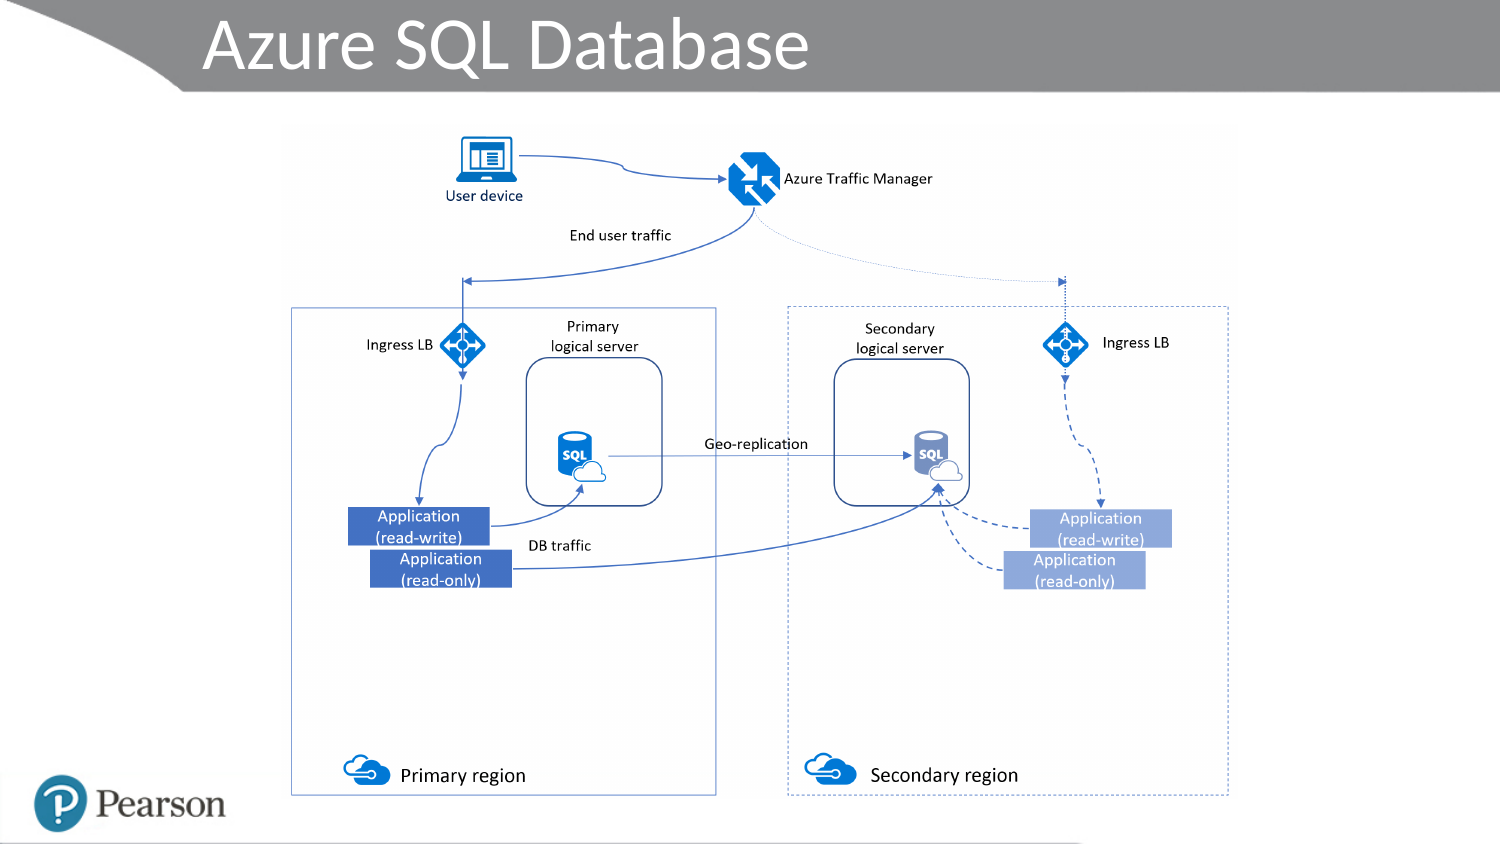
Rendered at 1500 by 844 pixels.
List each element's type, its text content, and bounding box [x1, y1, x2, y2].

title Azure SQL Database [187, 0, 1426, 79]
picture [0, 0, 1500, 844]
